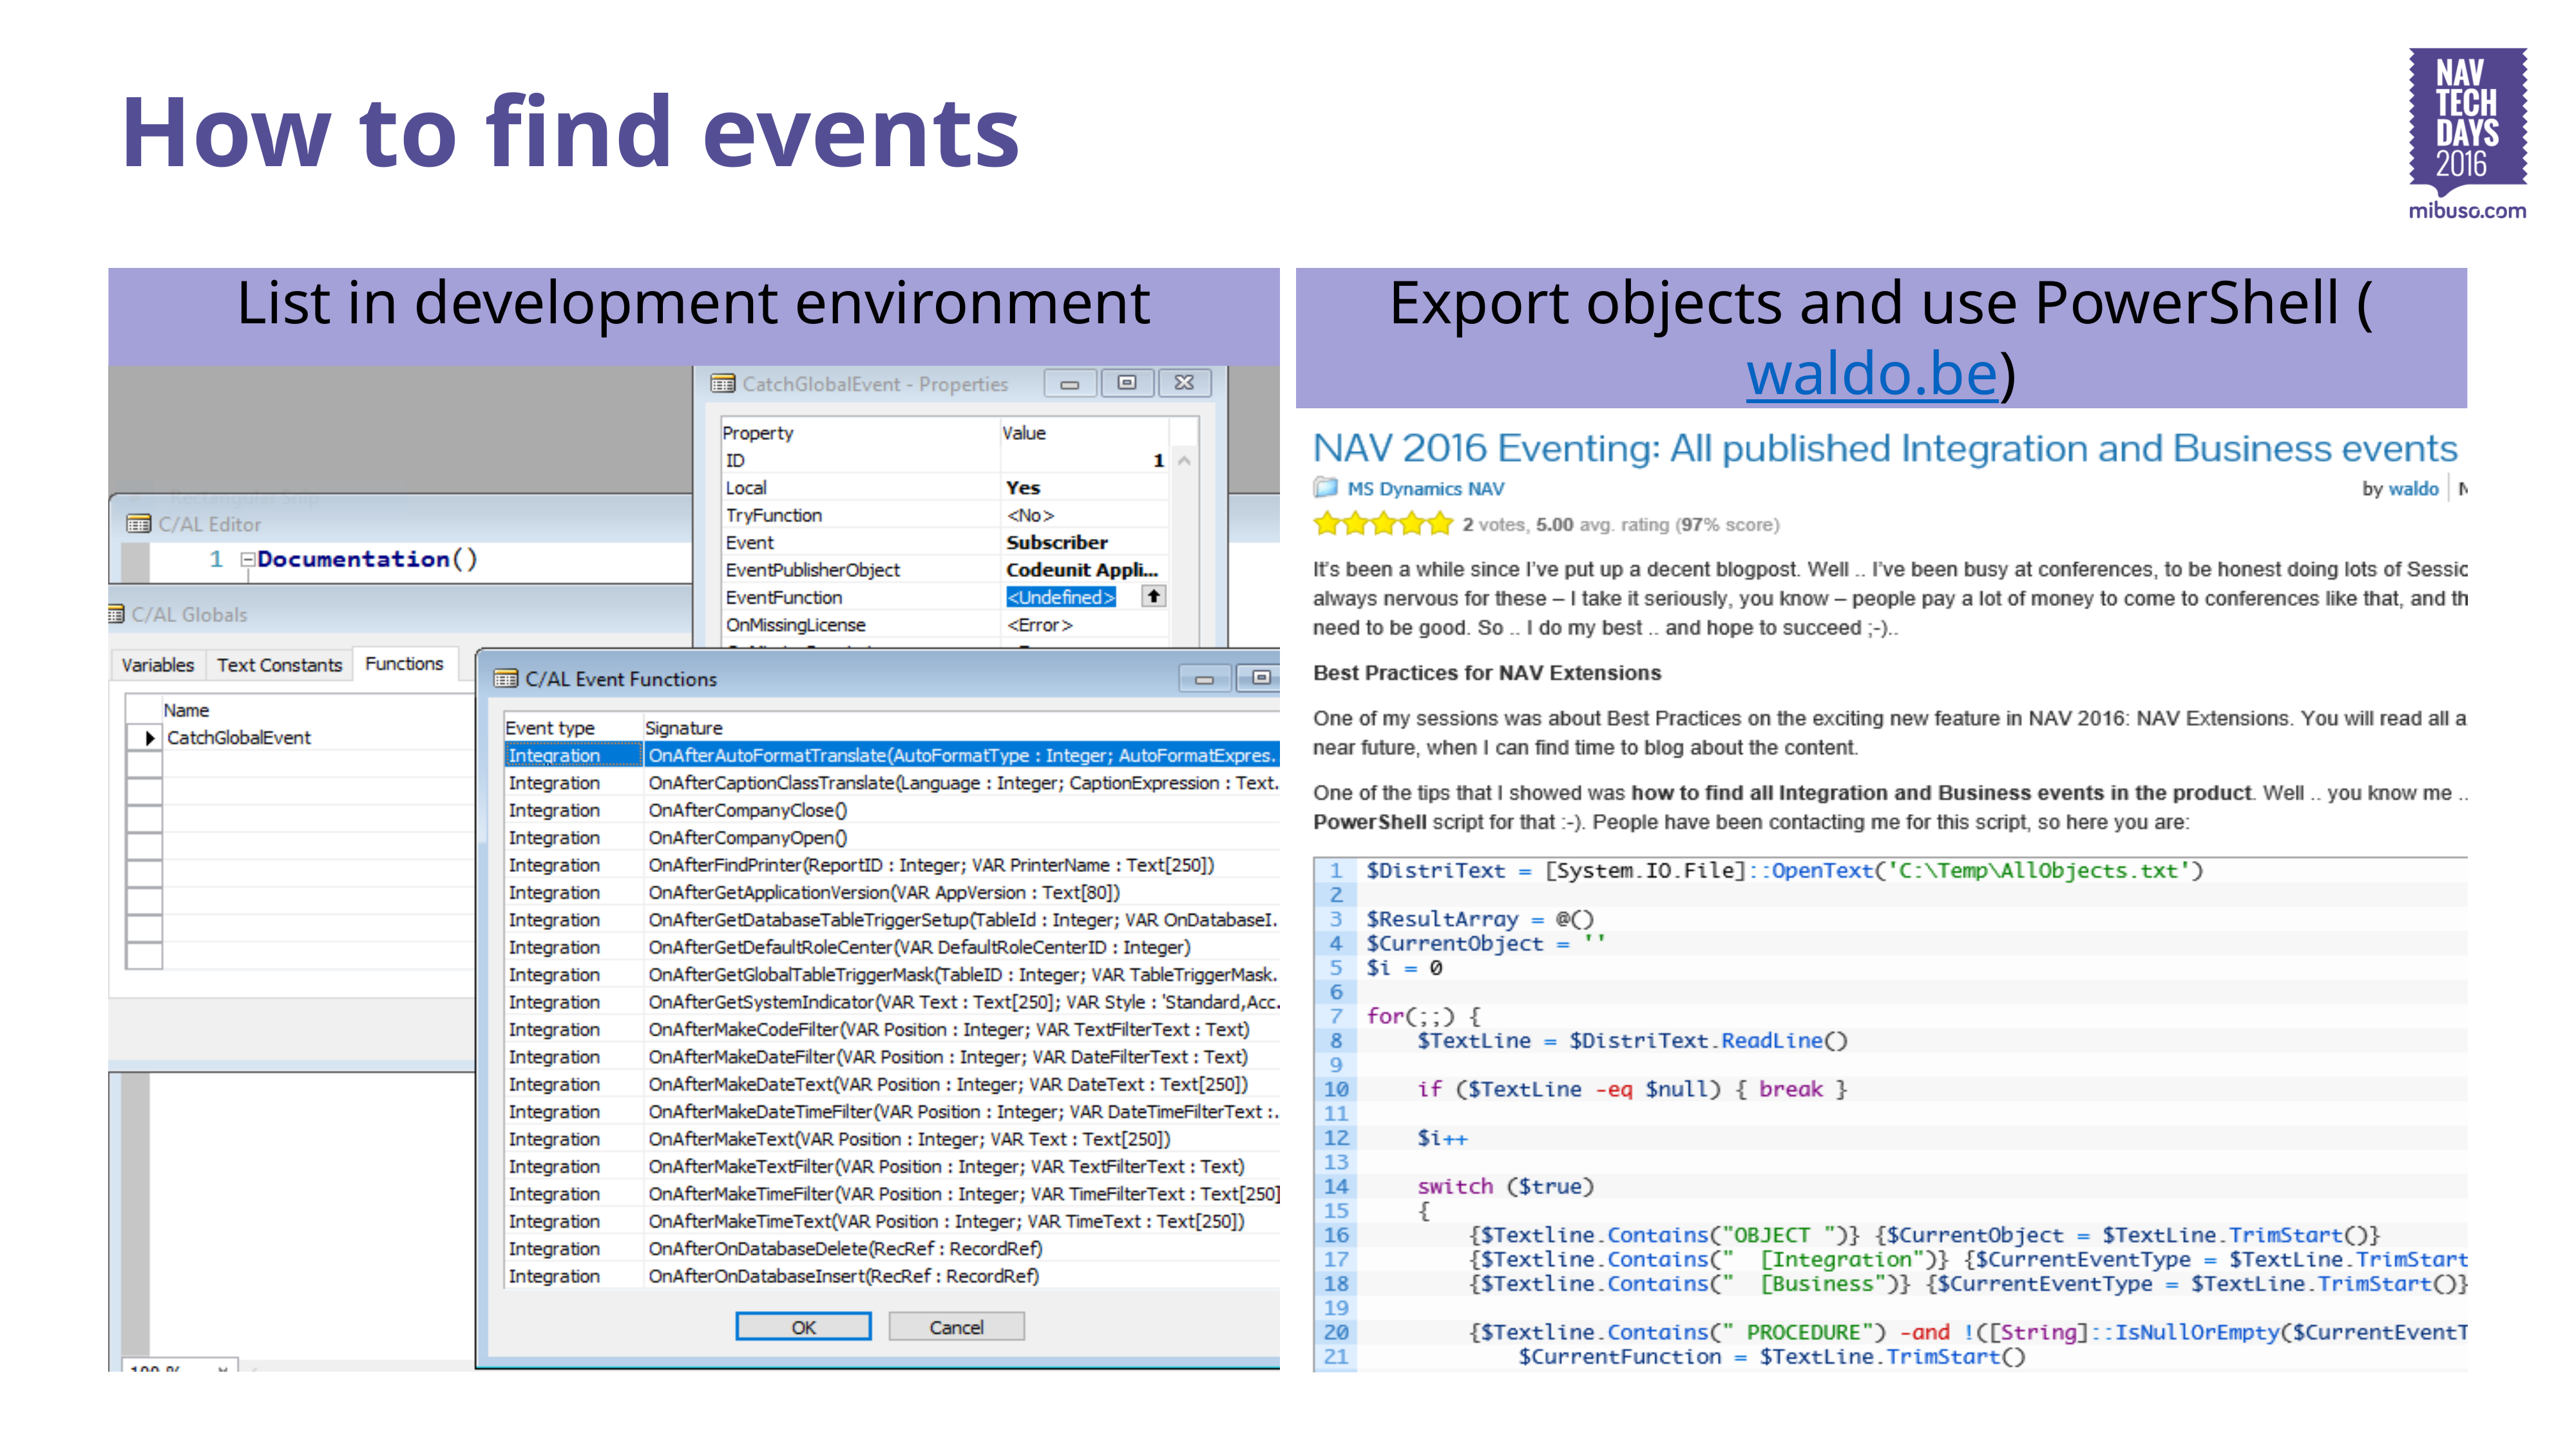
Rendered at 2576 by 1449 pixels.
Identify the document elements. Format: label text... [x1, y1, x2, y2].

title How to find events [108, 40, 2468, 231]
picture [108, 366, 1280, 1372]
picture [2391, 35, 2544, 235]
list Export objects and use PowerShell (waldo.be) [1296, 268, 2468, 408]
picture [1295, 408, 2468, 1372]
list List in development environment [108, 268, 1280, 366]
